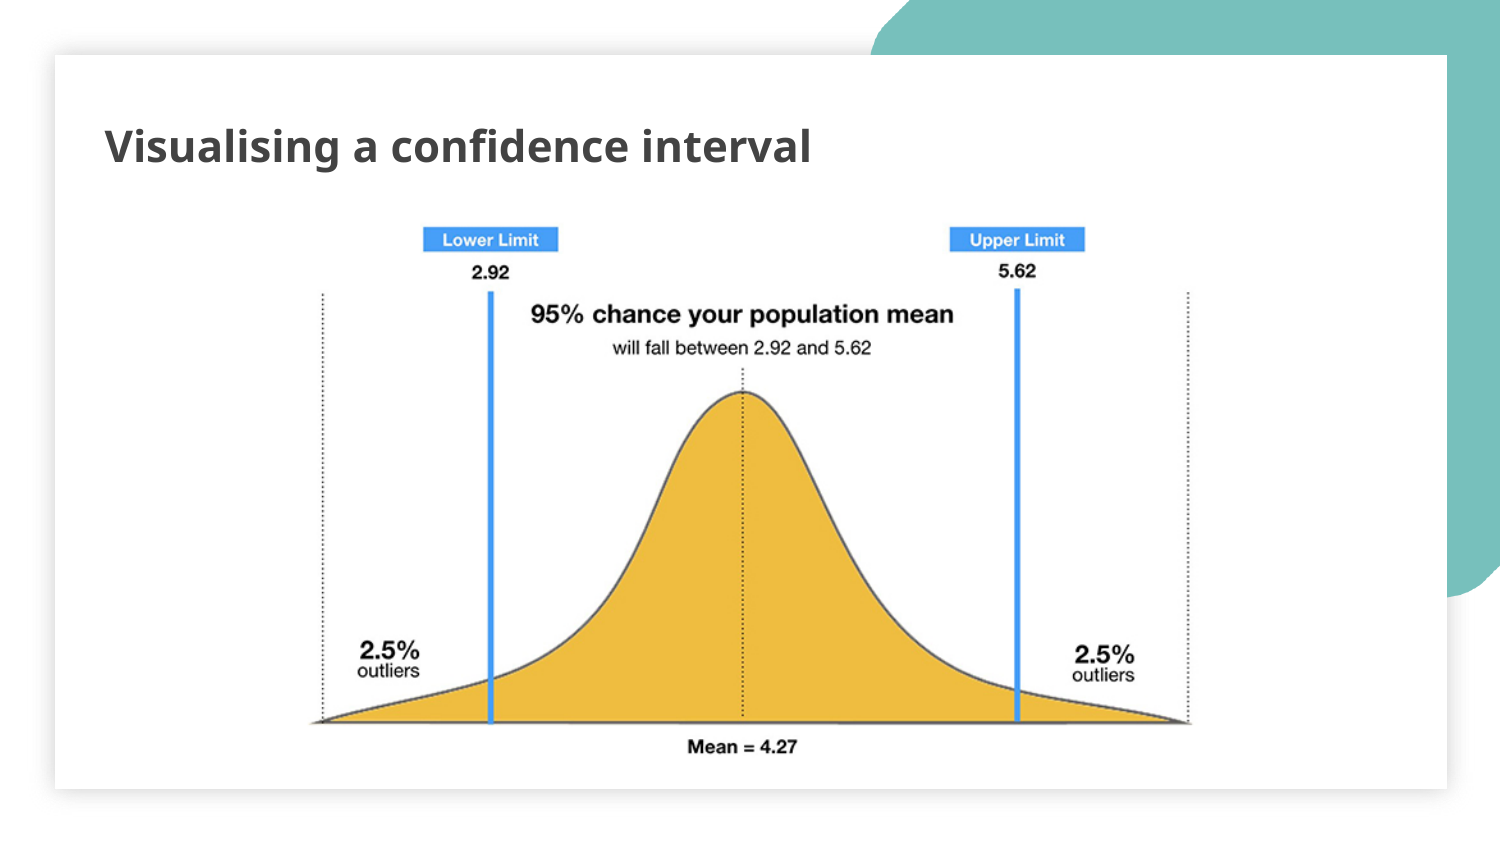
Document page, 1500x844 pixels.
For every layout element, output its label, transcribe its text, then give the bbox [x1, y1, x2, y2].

text_box Visualising a confidence interval [89, 103, 1411, 221]
picture [0, 0, 1500, 844]
